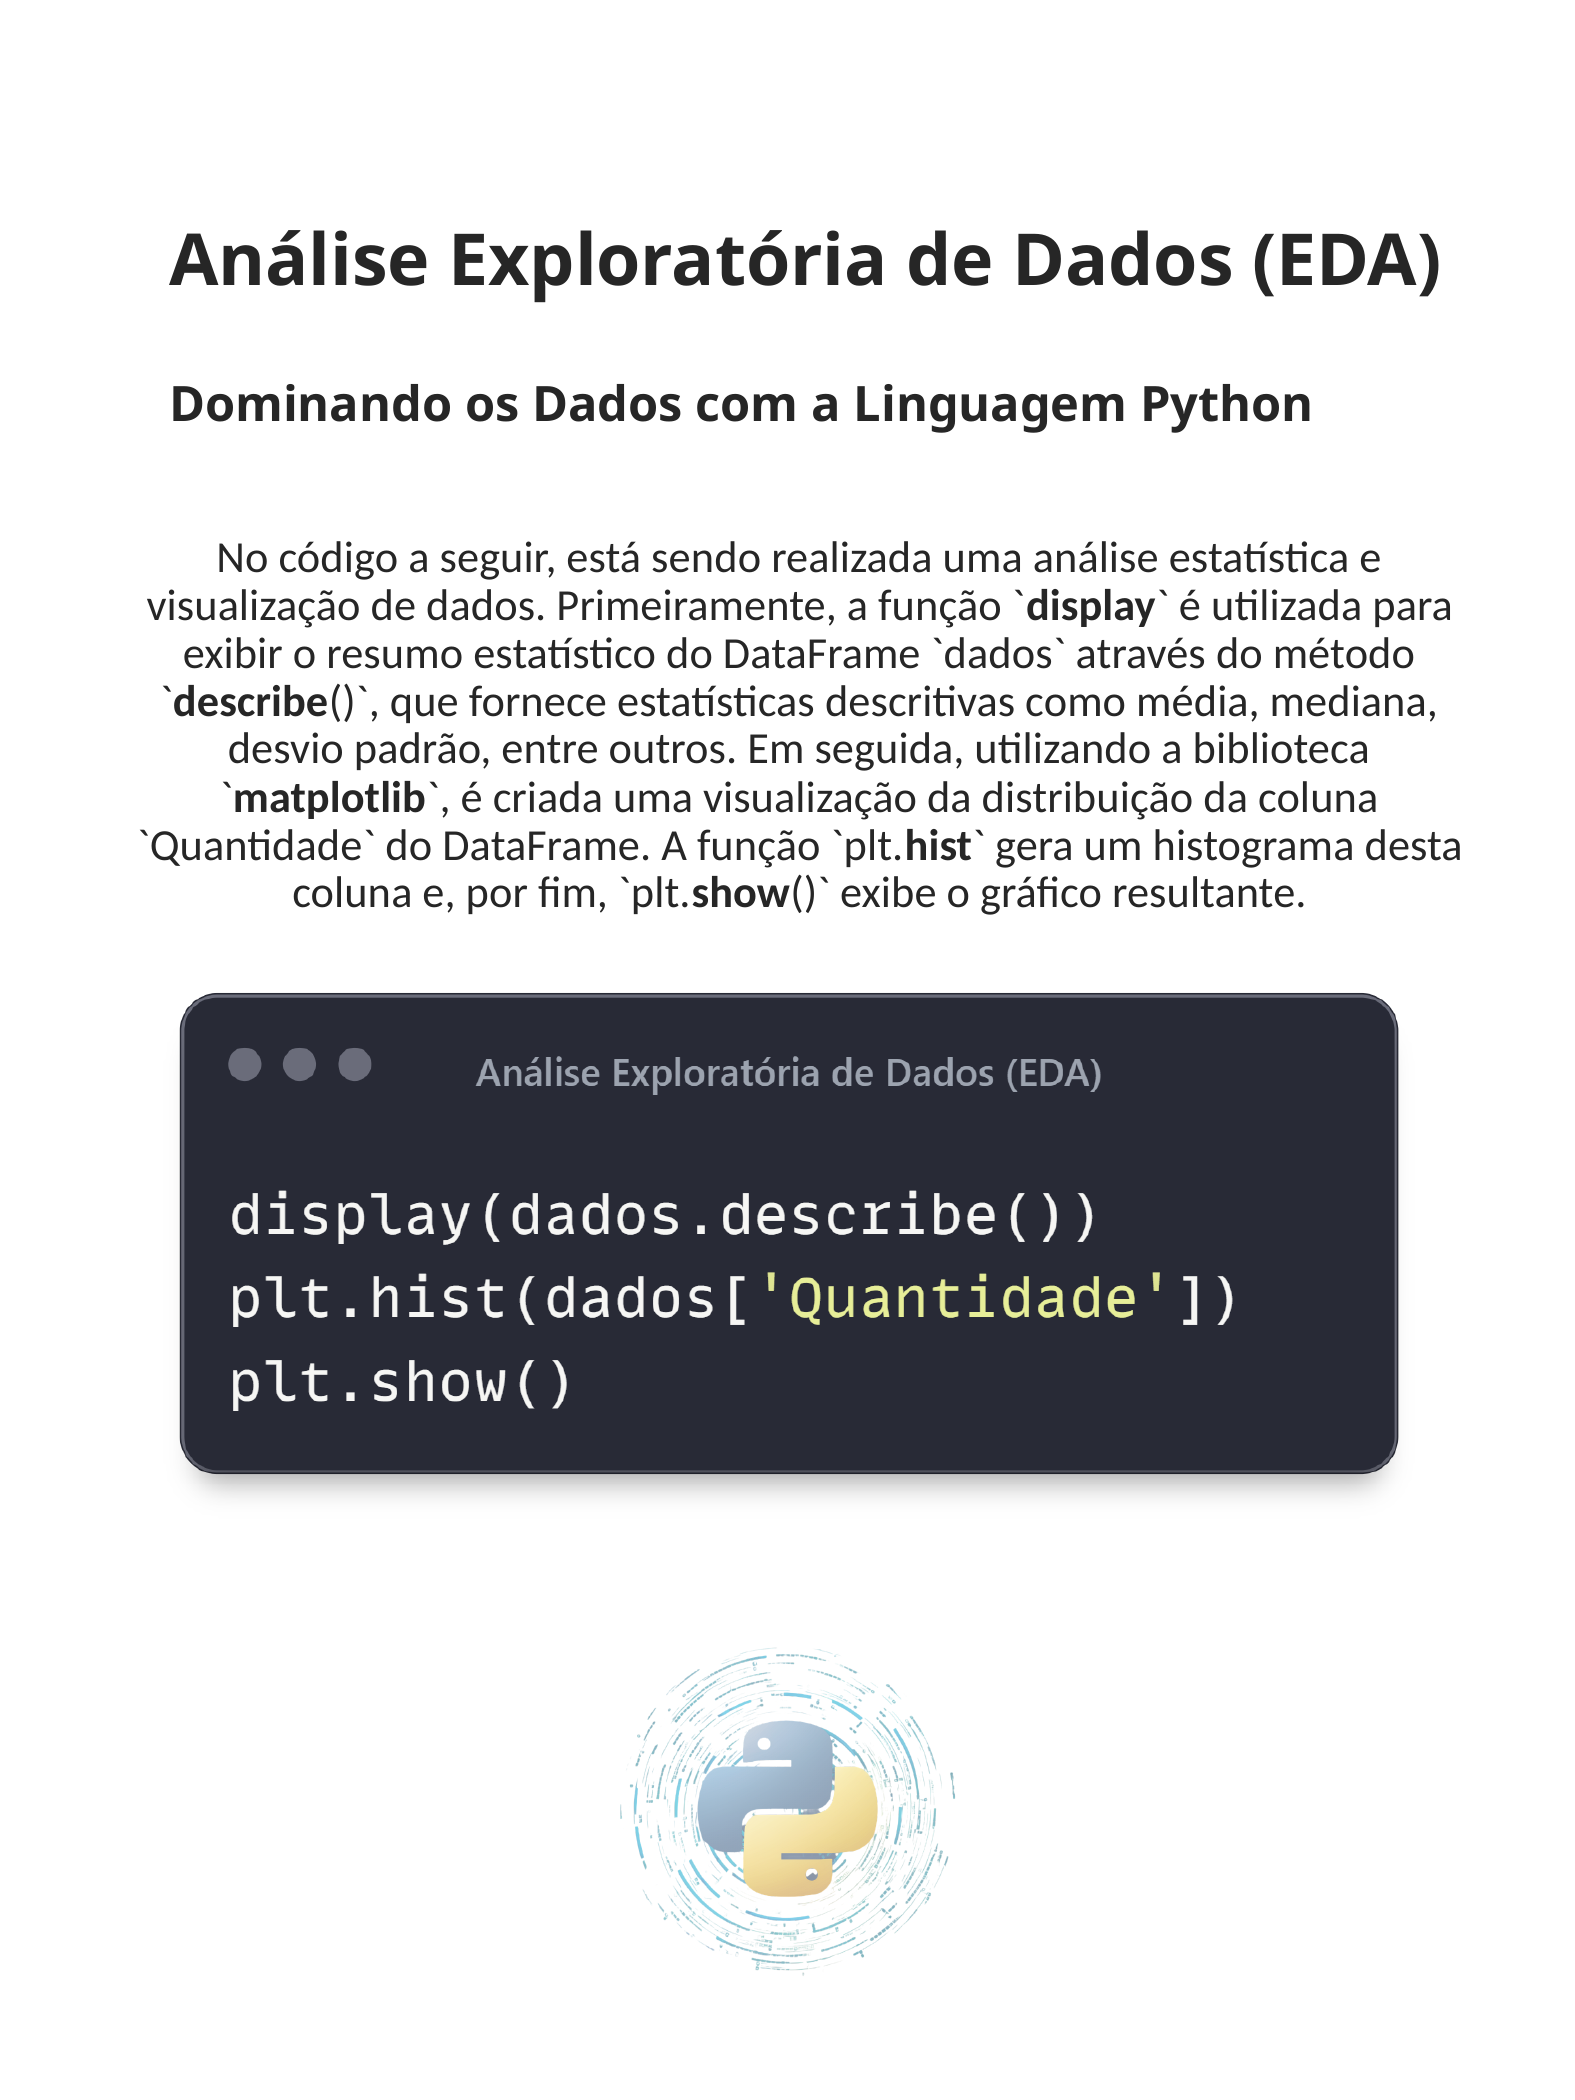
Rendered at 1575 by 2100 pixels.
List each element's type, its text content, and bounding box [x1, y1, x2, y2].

text_box Dominando os Dados com a Linguagem Python [154, 359, 1529, 454]
title Análise Exploratória de Dados (EDA) [154, 187, 1530, 338]
picture [0, 785, 1575, 1980]
text_box No código a seguir, está sendo realizada uma análise estatística e visualização de dados. Primeiramente, a função `display` é utilizada para exibir o resumo estatístico do DataFrame `dados` através do método `describe()`, que fornece estatísticas descritivas como média, mediana, desvio padrão, entre outros. Em seguida, utilizando a biblioteca `matplotlib`, é criada uma visualização da distribuição da coluna `Quantidade` do DataFrame. A função `plt.hist` gera um histograma desta coluna e, por fim, `plt.show()` exibe o gráfico resultante. [120, 507, 1480, 785]
